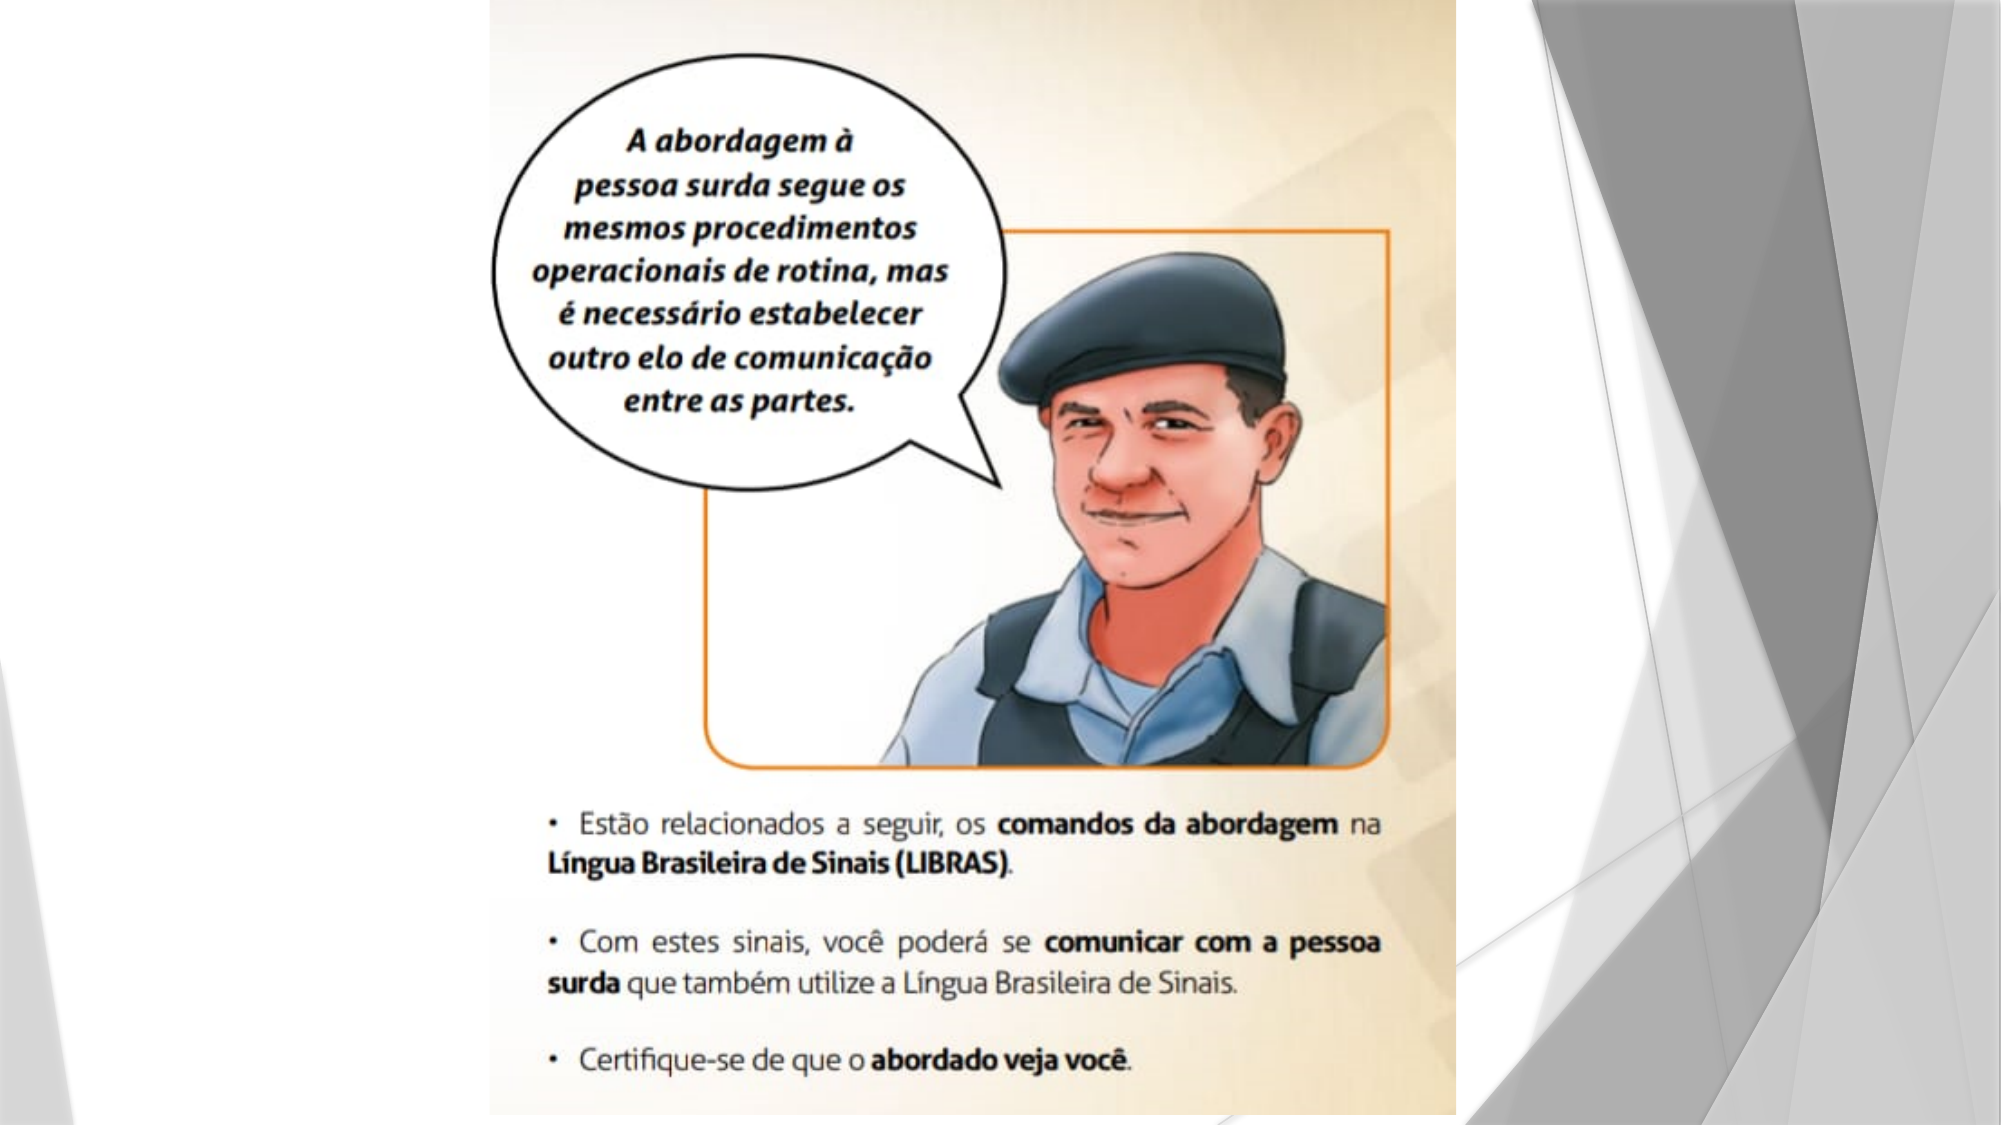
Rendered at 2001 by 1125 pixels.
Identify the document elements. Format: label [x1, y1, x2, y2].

picture [489, 0, 1457, 1115]
